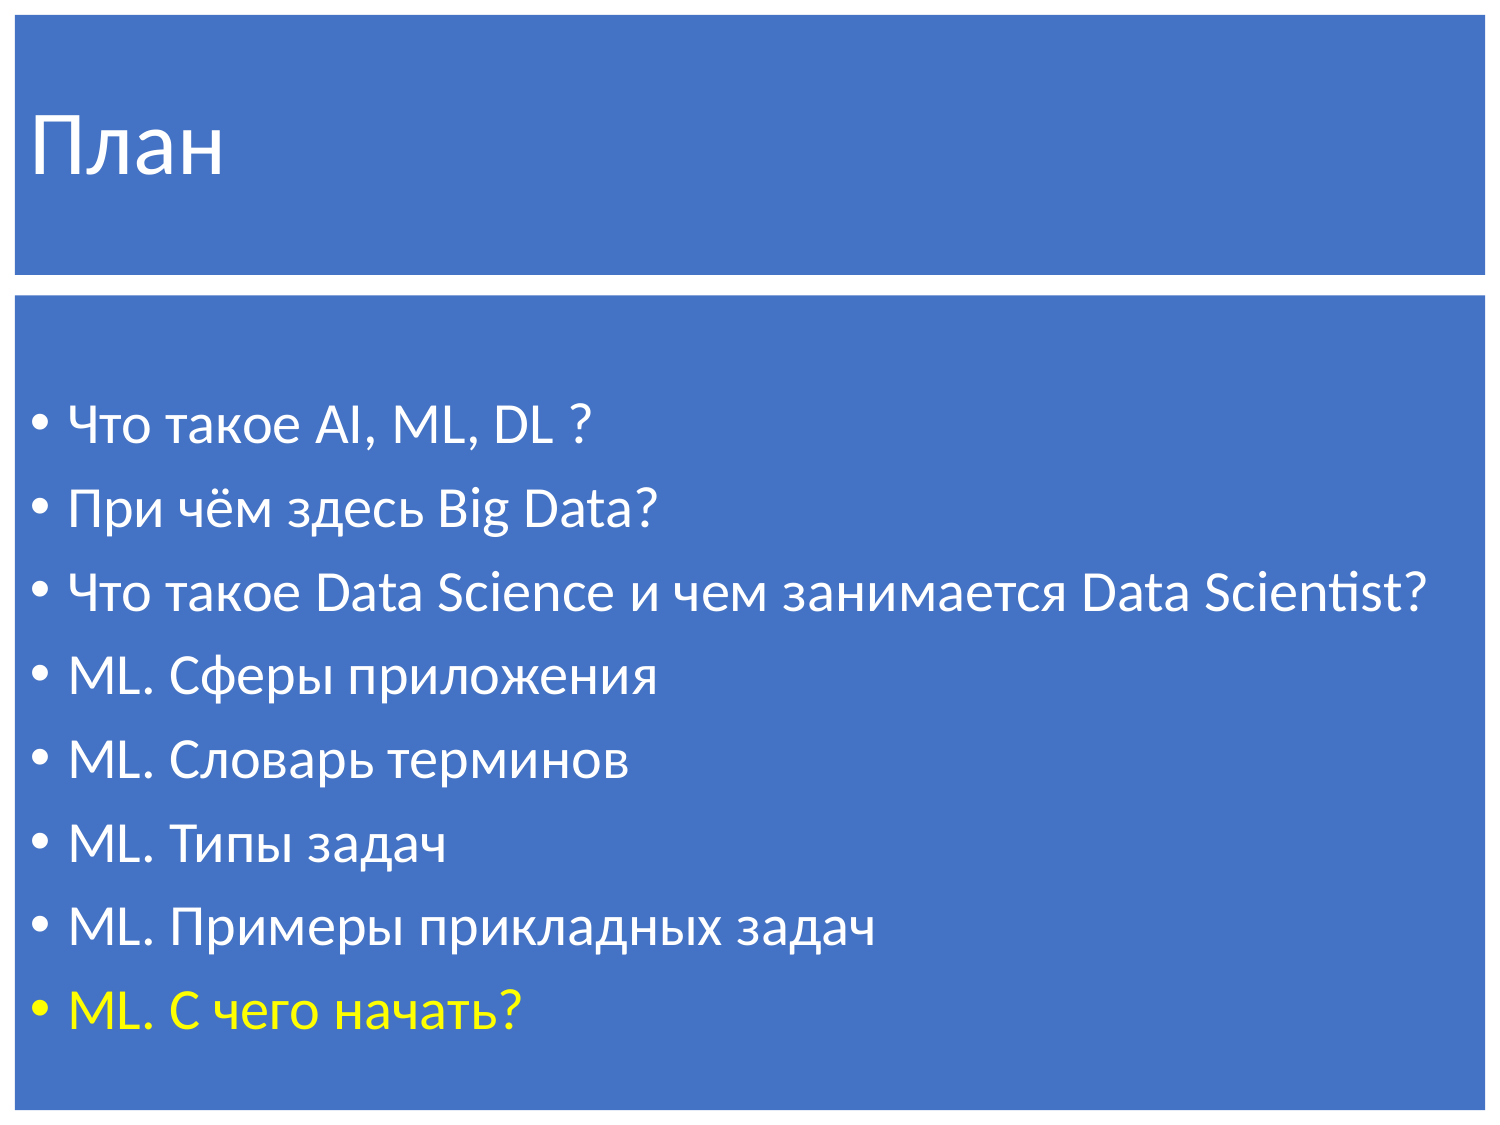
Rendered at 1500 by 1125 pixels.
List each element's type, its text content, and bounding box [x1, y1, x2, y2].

title План [14, 14, 1486, 275]
list Что такое AI, ML, DL ? При чём здесь Big Data? Что такое Data Science и чем занимается Data Scientist? ML. Сферы приложения ML. Словарь терминов ML. Типы задач ML. Примеры прикладных задач ML. С чего начать? [14, 295, 1486, 1111]
